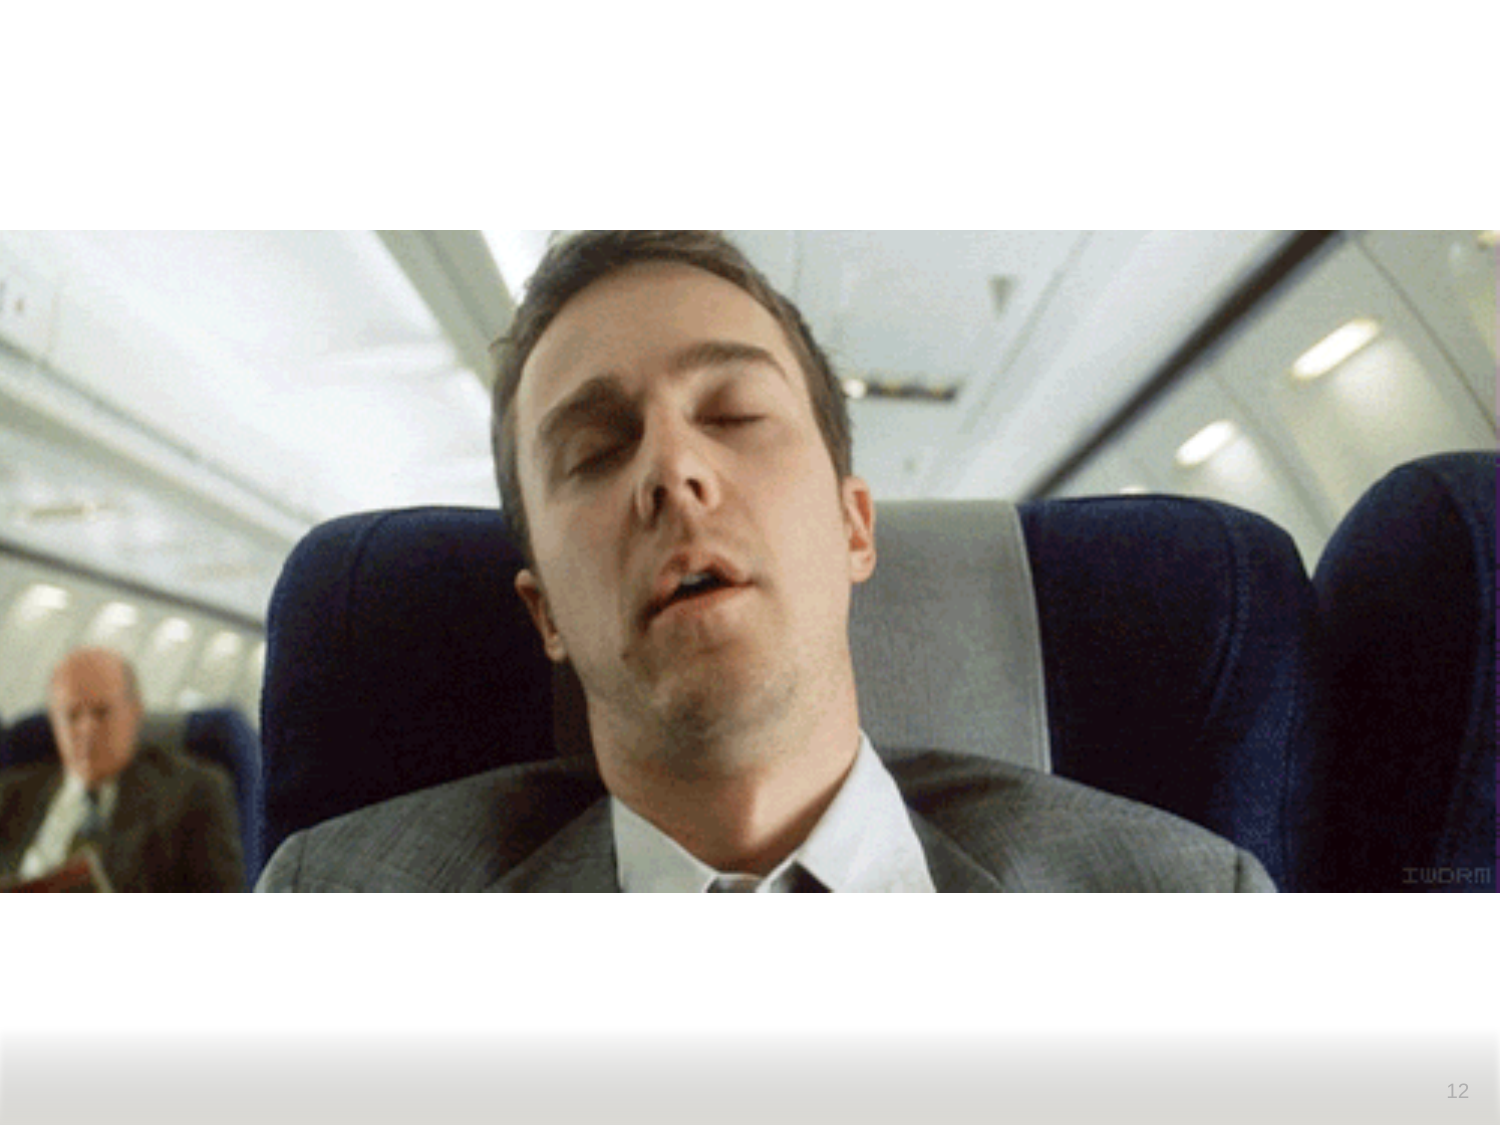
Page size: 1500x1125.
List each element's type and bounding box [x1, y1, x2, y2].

picture [0, 230, 1500, 893]
